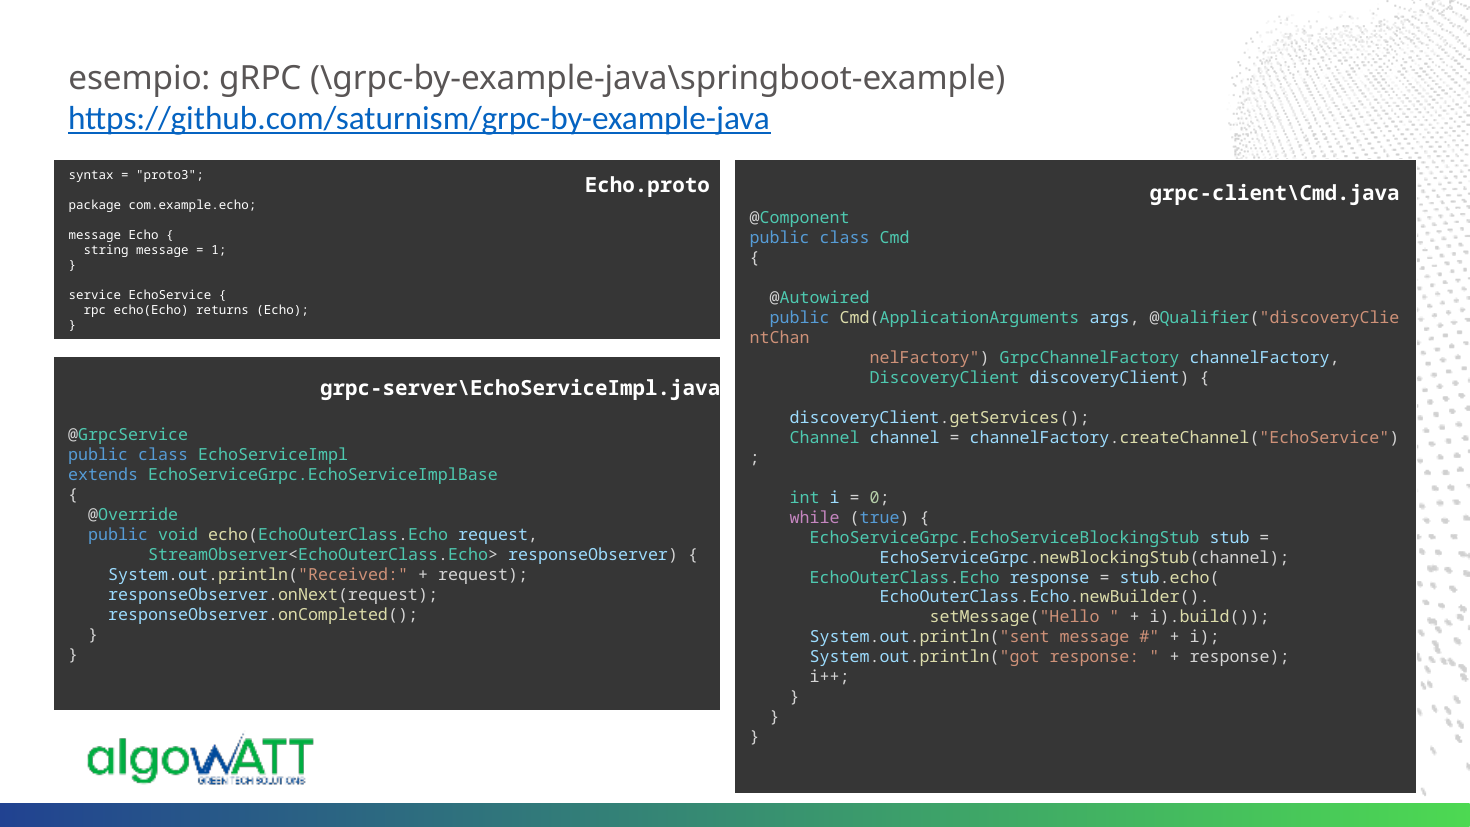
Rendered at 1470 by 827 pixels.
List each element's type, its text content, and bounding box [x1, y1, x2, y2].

picture [82, 718, 326, 799]
title esempio: gRPC (\grpc-by-example-java\springboot-example) [53, 43, 1322, 109]
text_box @GrpcService public class EchoServiceImpl extends EchoServiceGrpc.EchoServiceImplBase { @Override public void echo(EchoOuterClass.Echo request, StreamObserver<EchoOuterClass.Echo> responseObserver) { System.out.println("Received:" + request); responseObserver.onNext(request); responseObserver.onCompleted(); } } [53, 356, 721, 711]
text_box https://github.com/saturnism/grpc-by-example-java [53, 89, 1049, 144]
text_box grpc-server\EchoServiceImpl.java [305, 367, 735, 408]
text_box Echo.proto [570, 163, 725, 204]
text_box grpc-client\Cmd.java [1134, 172, 1415, 213]
picture [1006, 0, 1470, 804]
text_box syntax = "proto3"; package com.example.echo; message Echo { string message = 1; } service EchoService { rpc echo(Echo) returns (Echo); } [53, 159, 721, 340]
text_box @Component public class Cmd { @Autowired public Cmd(ApplicationArguments args, @Qualifier("discoveryClientChan nelFactory") GrpcChannelFactory channelFactory, DiscoveryClient discoveryClient) { discoveryClient.getServices(); Channel channel = channelFactory.createChannel("EchoService"); int i = 0; while (true) { EchoServiceGrpc.EchoServiceBlockingStub stub = EchoServiceGrpc.newBlockingStub(channel); EchoOuterClass.Echo response = stub.echo( EchoOuterClass.Echo.newBuilder(). setMessage("Hello " + i).build()); System.out.println("sent message #" + i); System.out.println("got response: " + response); i++; } } } [734, 159, 1417, 794]
